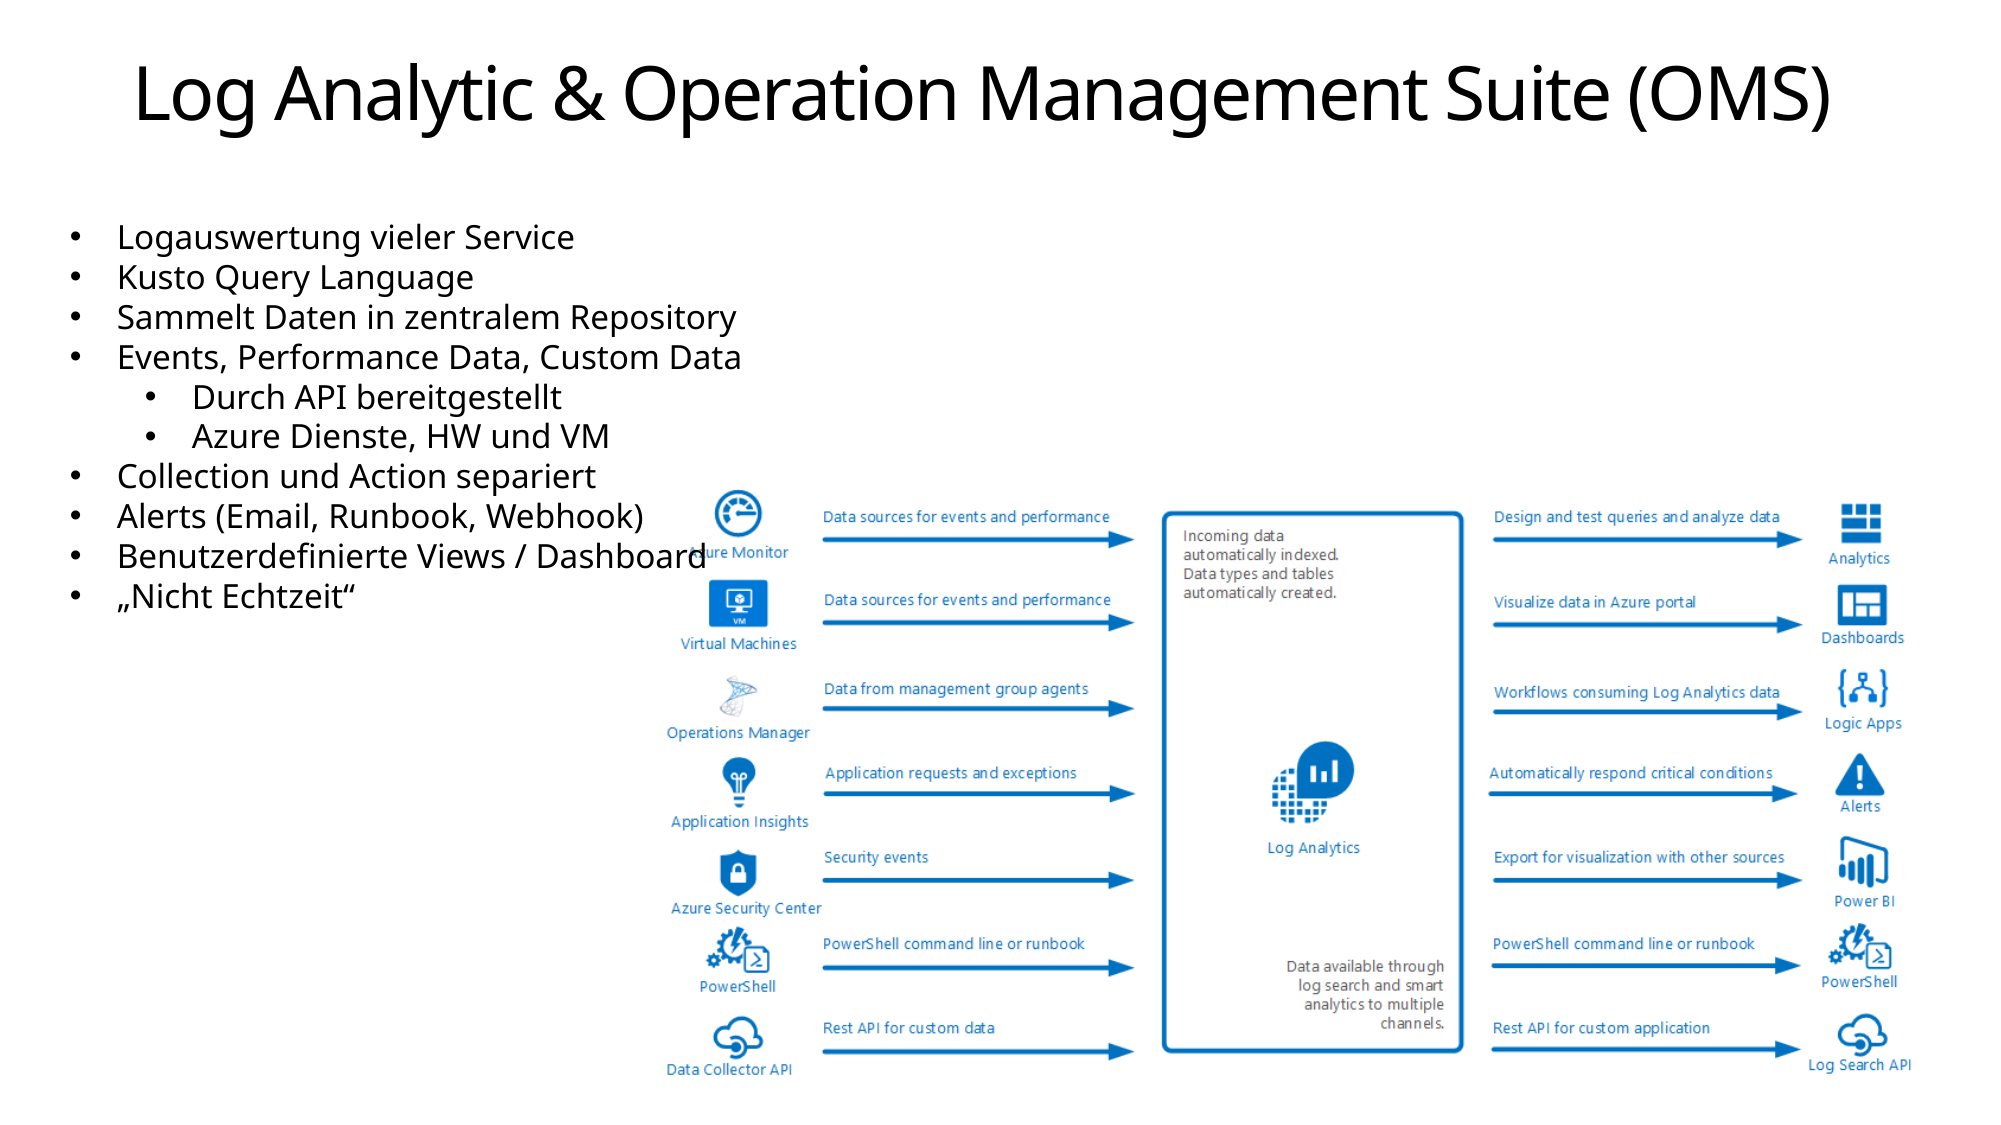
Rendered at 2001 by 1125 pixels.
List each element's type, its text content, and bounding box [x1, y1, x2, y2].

text_box Logauswertung vieler Service Kusto Query Language Sammelt Daten in zentralem Repository Events, Performance Data, Custom Data Durch API bereitgestellt Azure Dienste, HW und VM Collection und Action separiert Alerts (Email, Runbook, Webhook) Benutzerdefinierte Views / Dashboard „Nicht Echtzeit“ [55, 208, 1056, 623]
picture [657, 489, 1921, 1088]
text_box Log Analytic & Operation Management Suite (OMS) [44, 48, 1921, 164]
